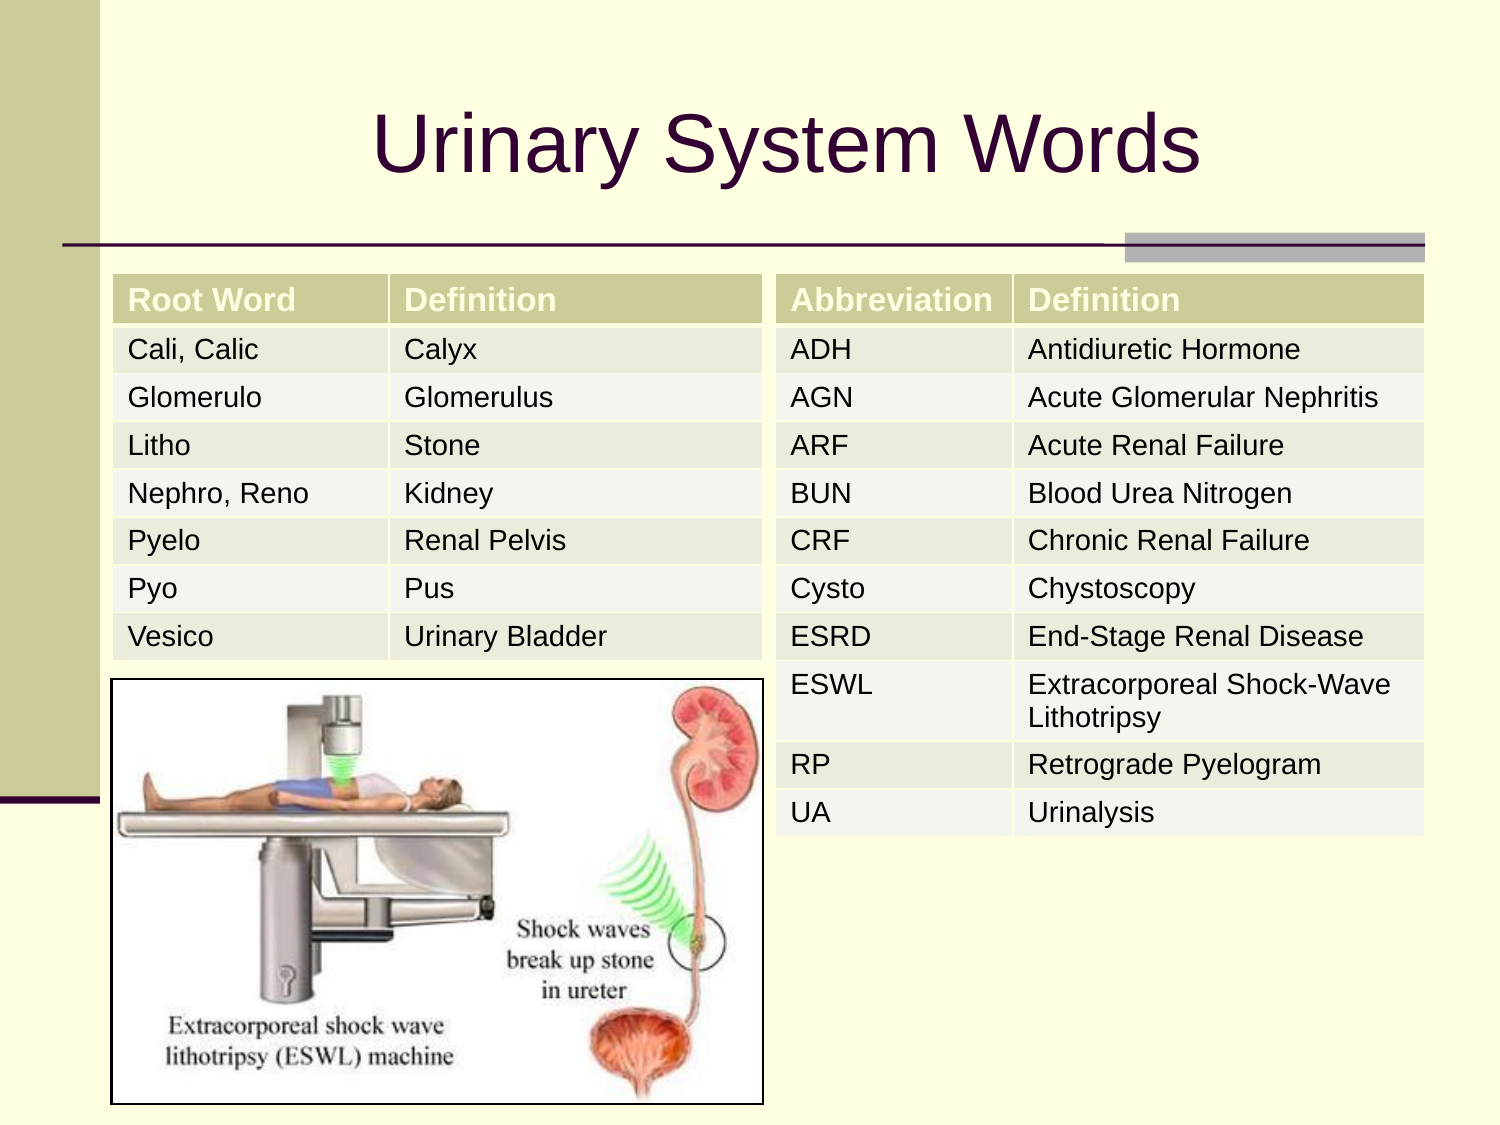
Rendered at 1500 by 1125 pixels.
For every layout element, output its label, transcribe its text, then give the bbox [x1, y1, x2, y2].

table_cell AGN [776, 374, 1012, 420]
table_cell End-Stage Renal Disease [1014, 613, 1424, 660]
table_header Root Word [113, 274, 388, 323]
table_cell Blood Urea Nitrogen [1014, 470, 1424, 516]
table_cell Glomerulus [390, 374, 762, 420]
table_cell Litho [113, 422, 388, 468]
table_cell Urinalysis [1014, 790, 1424, 836]
table_header Definition [1014, 274, 1424, 323]
table_cell Retrograde Pyelogram [1014, 742, 1424, 788]
table_cell Chystoscopy [1014, 566, 1424, 612]
table_cell Acute Glomerular Nephritis [1014, 374, 1424, 420]
table_cell ADH [776, 328, 1012, 373]
table_cell Pyo [113, 566, 388, 612]
table_cell ESRD [776, 613, 1012, 660]
table_cell UA [776, 790, 1012, 836]
table_cell Calyx [390, 328, 762, 373]
table_cell Kidney [390, 470, 762, 516]
table_cell Glomerulo [113, 374, 388, 420]
table_cell Stone [390, 422, 762, 468]
table_header Definition [390, 274, 762, 323]
table_cell Pus [390, 566, 762, 612]
table_cell ESWL [776, 661, 1012, 740]
table_cell Urinary Bladder [390, 613, 762, 660]
table_cell Vesico [113, 613, 388, 660]
table_cell Acute Renal Failure [1014, 422, 1424, 468]
table_cell Antidiuretic Hormone [1014, 328, 1424, 373]
table_cell RP [776, 742, 1012, 788]
title Urinary System Words [150, 45, 1425, 234]
table_cell Nephro, Reno [113, 470, 388, 516]
table_cell Renal Pelvis [390, 518, 762, 564]
table_cell Extracorporeal Shock-Wave Lithotripsy [1014, 661, 1424, 740]
table_cell Cali, Calic [113, 328, 388, 373]
table_cell Cysto [776, 566, 1012, 612]
table_cell Pyelo [113, 518, 388, 564]
table_header Abbreviation [776, 274, 1012, 323]
table_cell BUN [776, 470, 1012, 516]
table_cell Chronic Renal Failure [1014, 518, 1424, 564]
table_cell CRF [776, 518, 1012, 564]
picture [112, 679, 763, 1103]
table_cell ARF [776, 422, 1012, 468]
